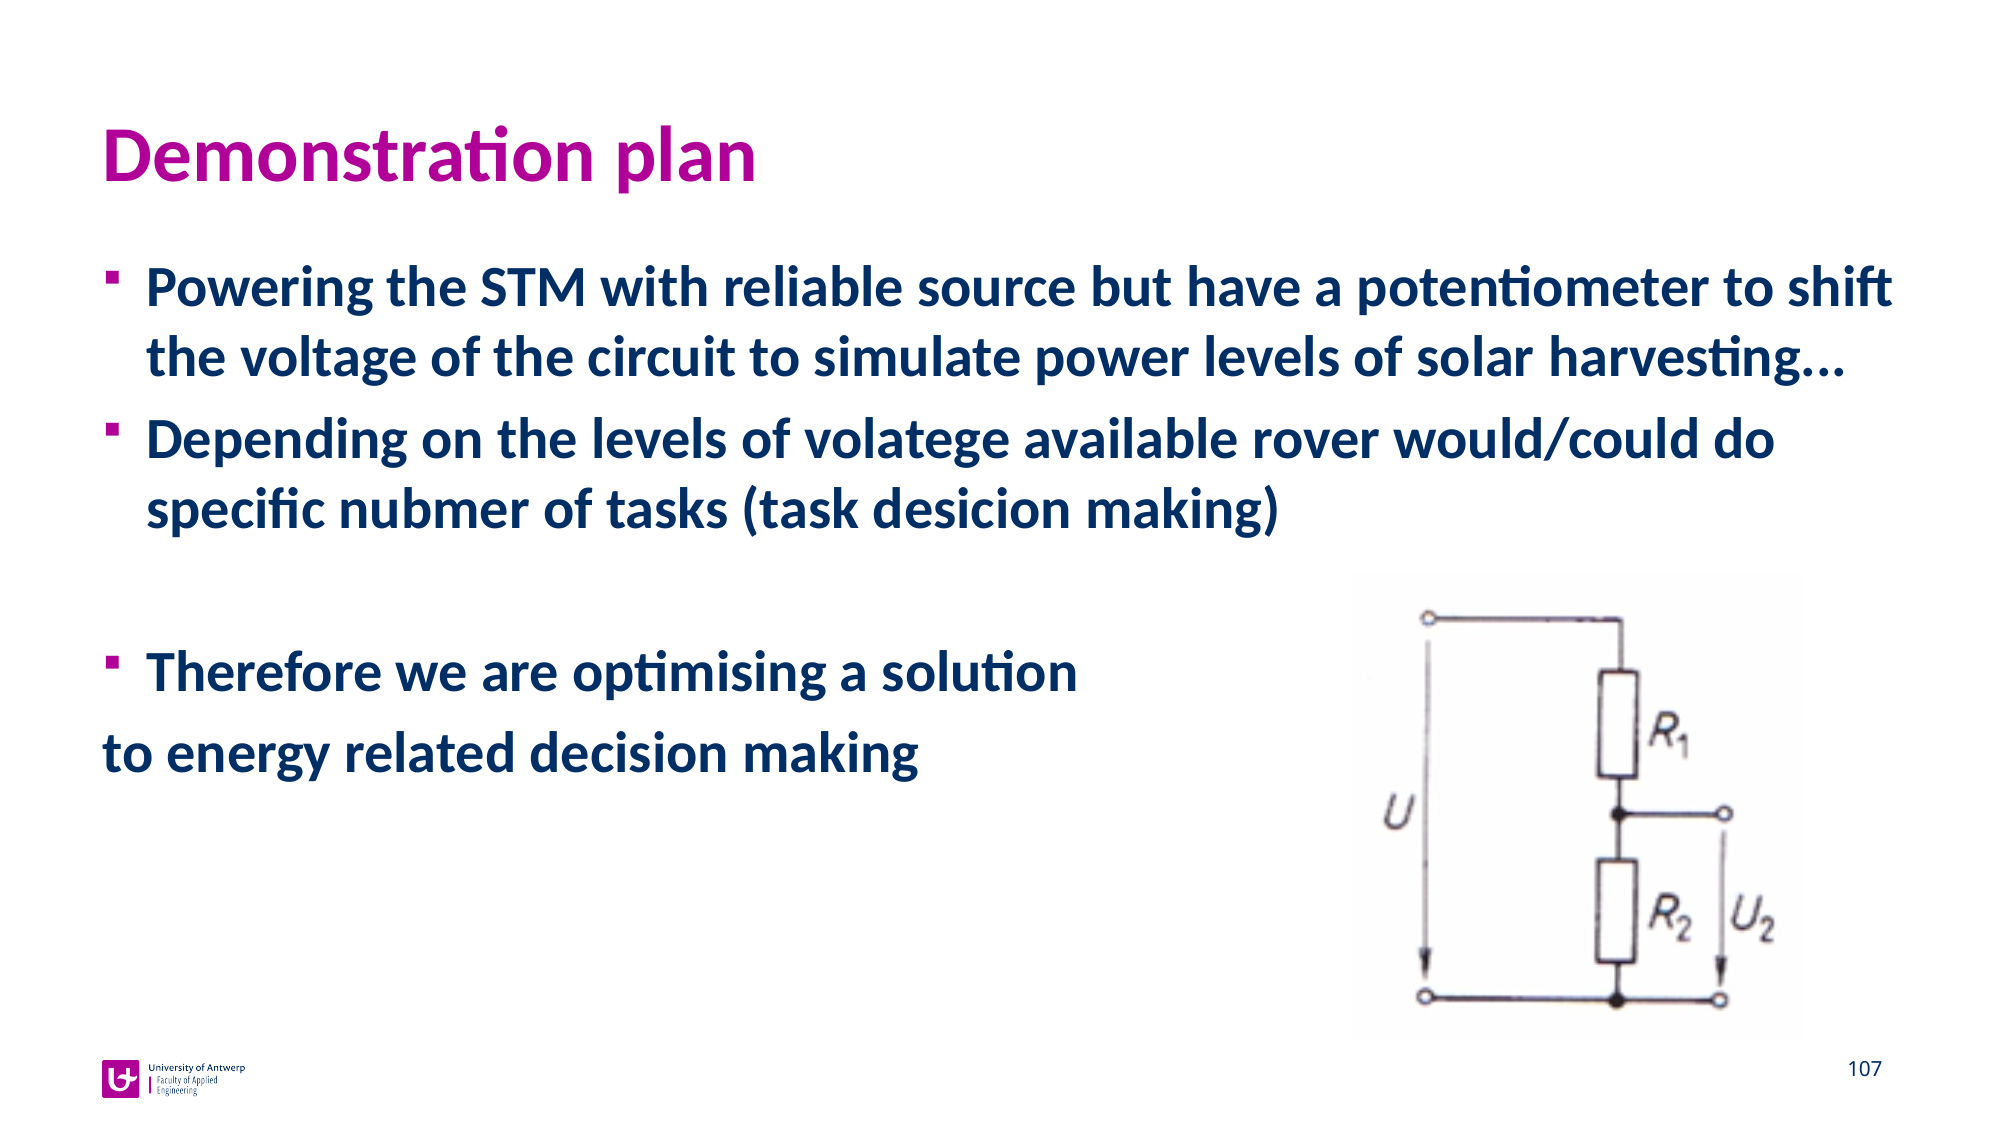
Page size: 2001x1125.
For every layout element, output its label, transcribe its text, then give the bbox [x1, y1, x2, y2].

title Demonstration plan [102, 101, 1898, 232]
list Powering the STM with reliable source but have a potentiometer to shift the voltage of the circuit to simulate power levels of solar harvesting... Depending on the levels of volatege available rover would/could do specific nubmer of tasks (task desicion making) Therefore we are optimising a solution to energy related decision making [102, 248, 1898, 1024]
picture [1353, 572, 1804, 1042]
picture [102, 1060, 245, 1098]
slide_number 107 [1463, 1039, 1898, 1100]
